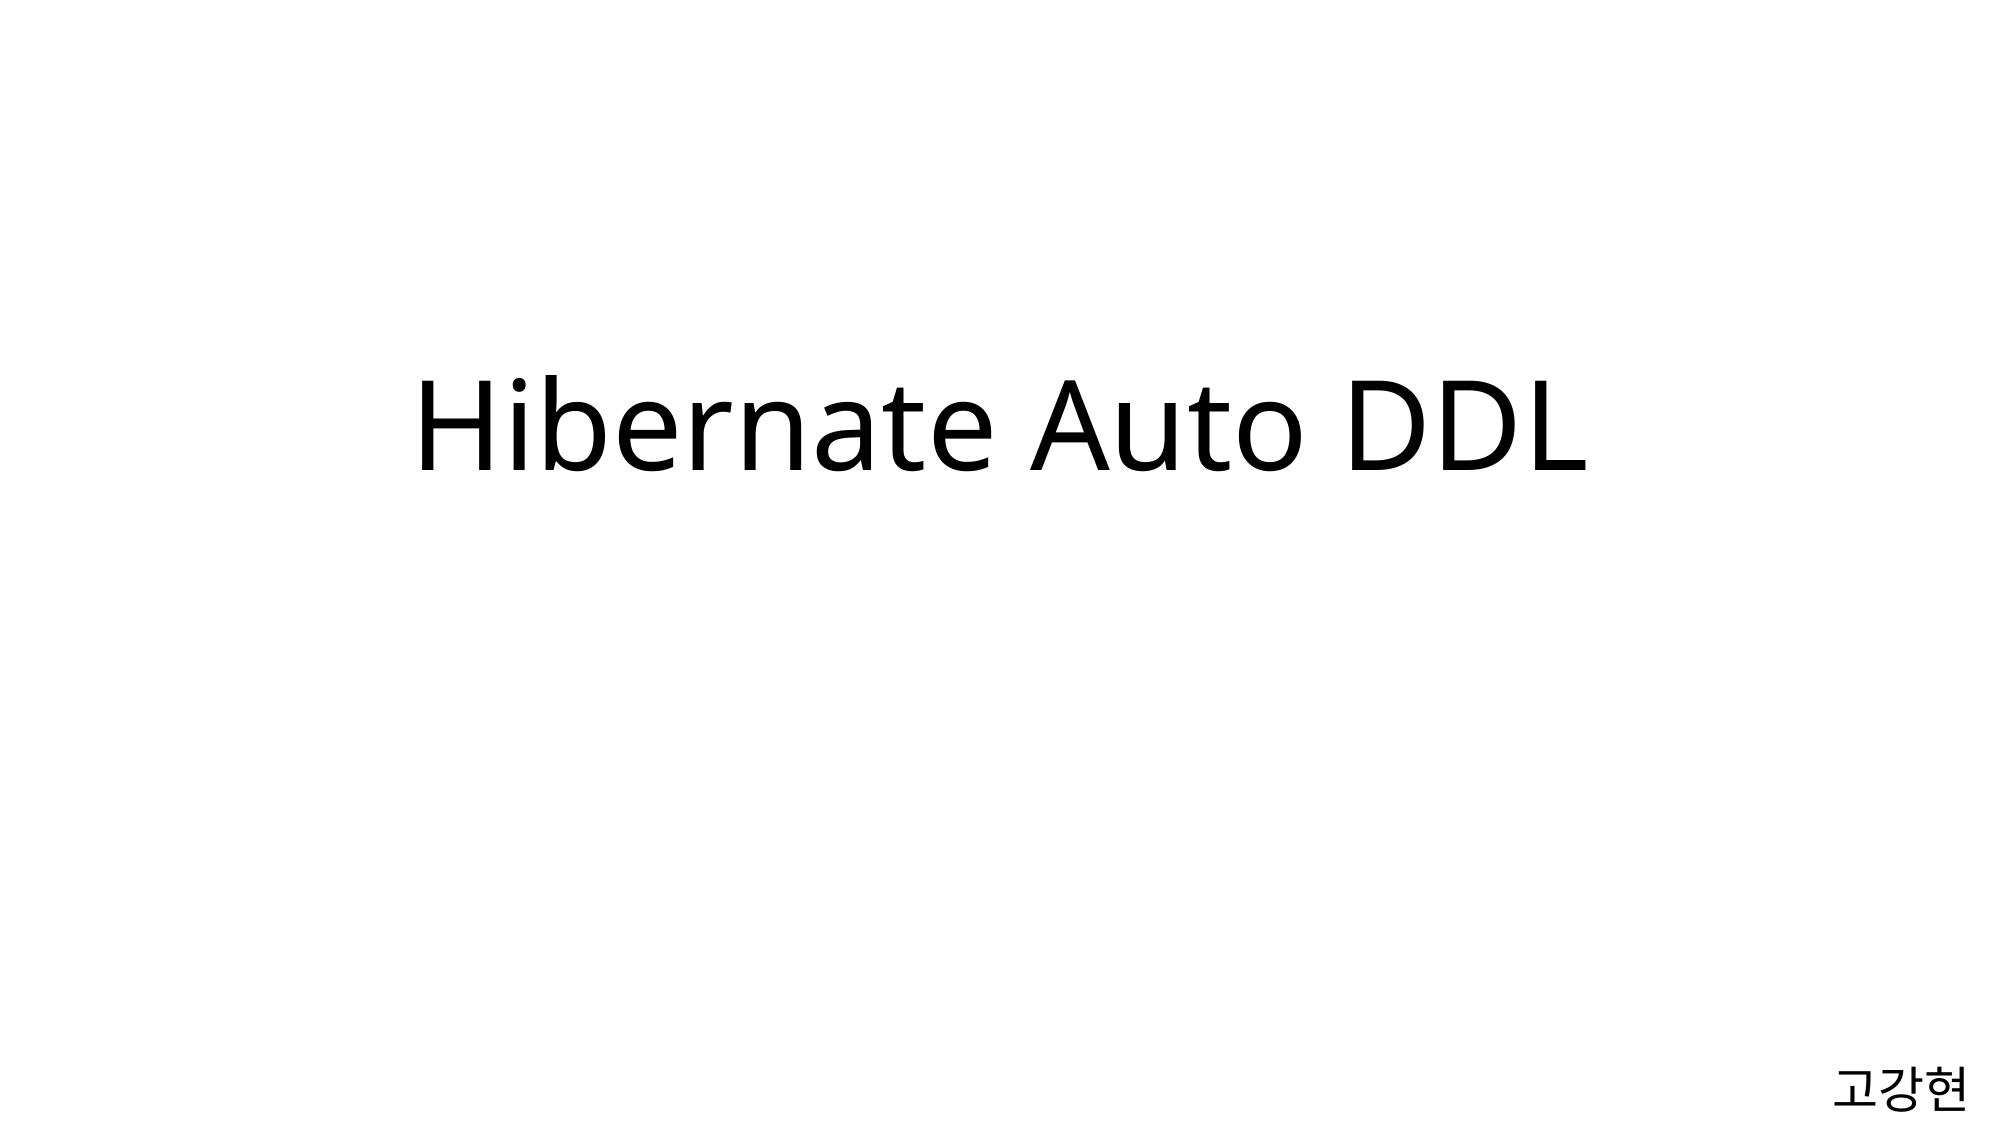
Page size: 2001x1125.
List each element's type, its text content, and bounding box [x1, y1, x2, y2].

subtitle 고강현 [1786, 1058, 2000, 1125]
title Hibernate Auto DDL [249, 113, 1750, 505]
